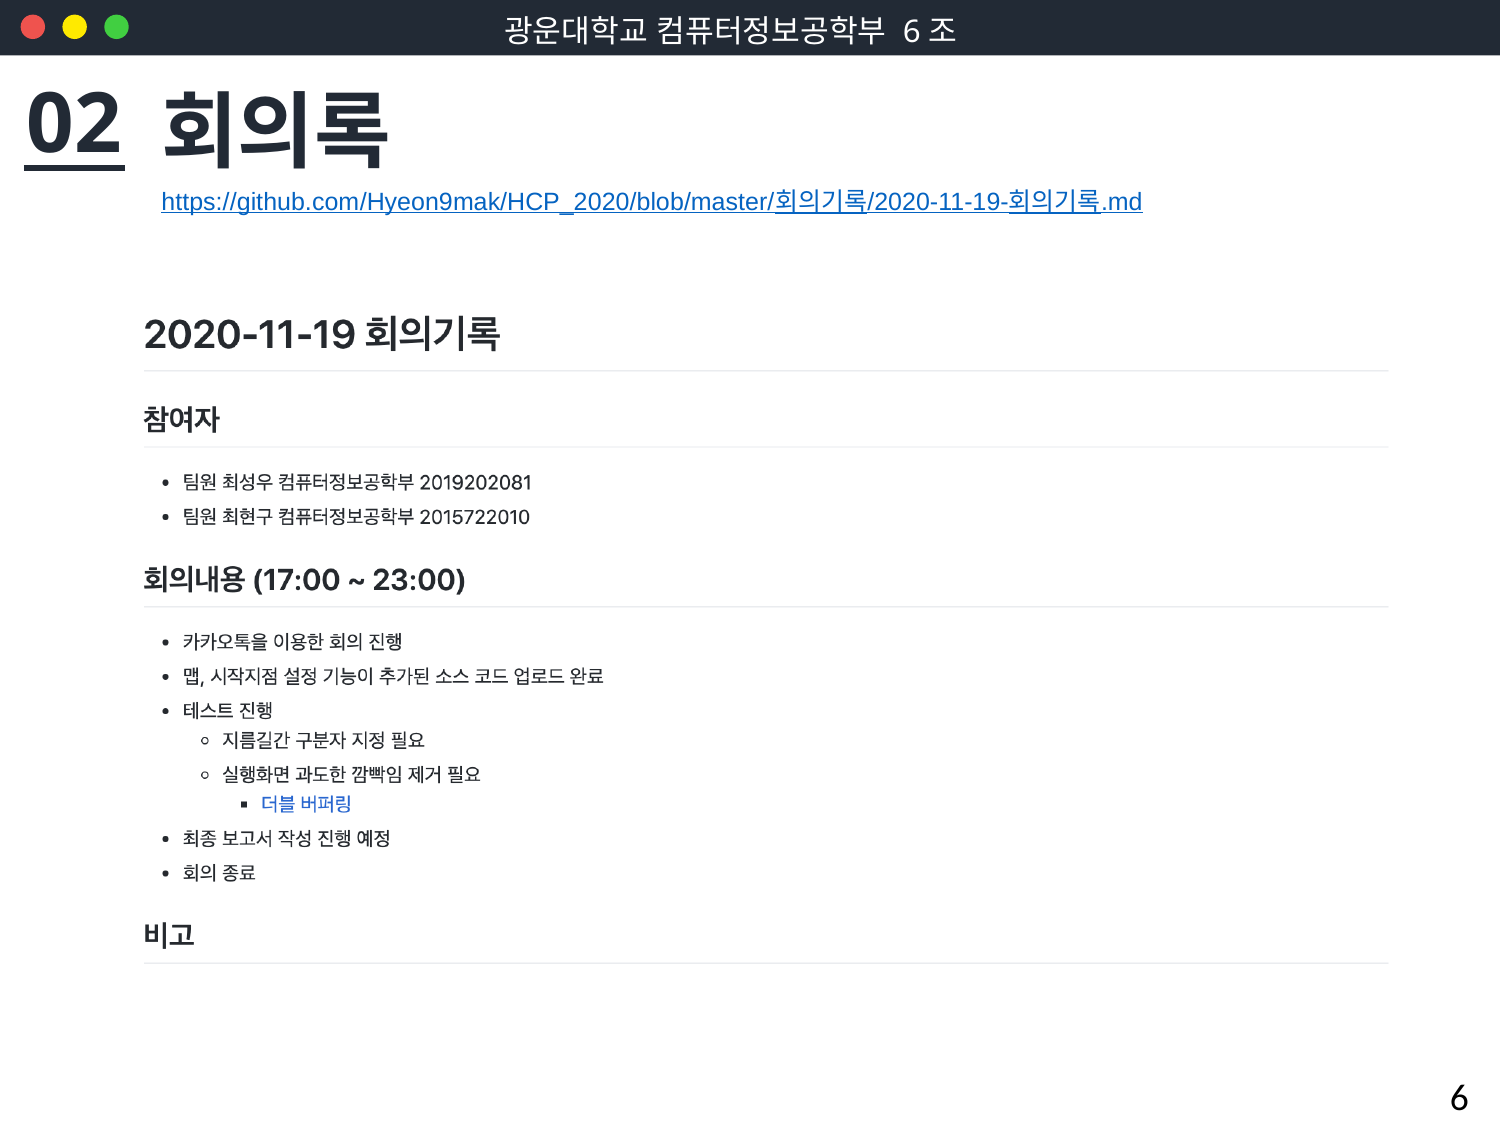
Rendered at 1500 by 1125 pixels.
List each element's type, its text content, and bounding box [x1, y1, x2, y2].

picture [81, 279, 1436, 988]
text_box 02 [11, 62, 166, 177]
slide_number 6 [1435, 1065, 1500, 1125]
text_box 회의록 [146, 70, 797, 178]
text_box https://github.com/Hyeon9mak/HCP_2020/blob/master/회의기록/2020-11-19-회의기록.md [146, 178, 1478, 230]
